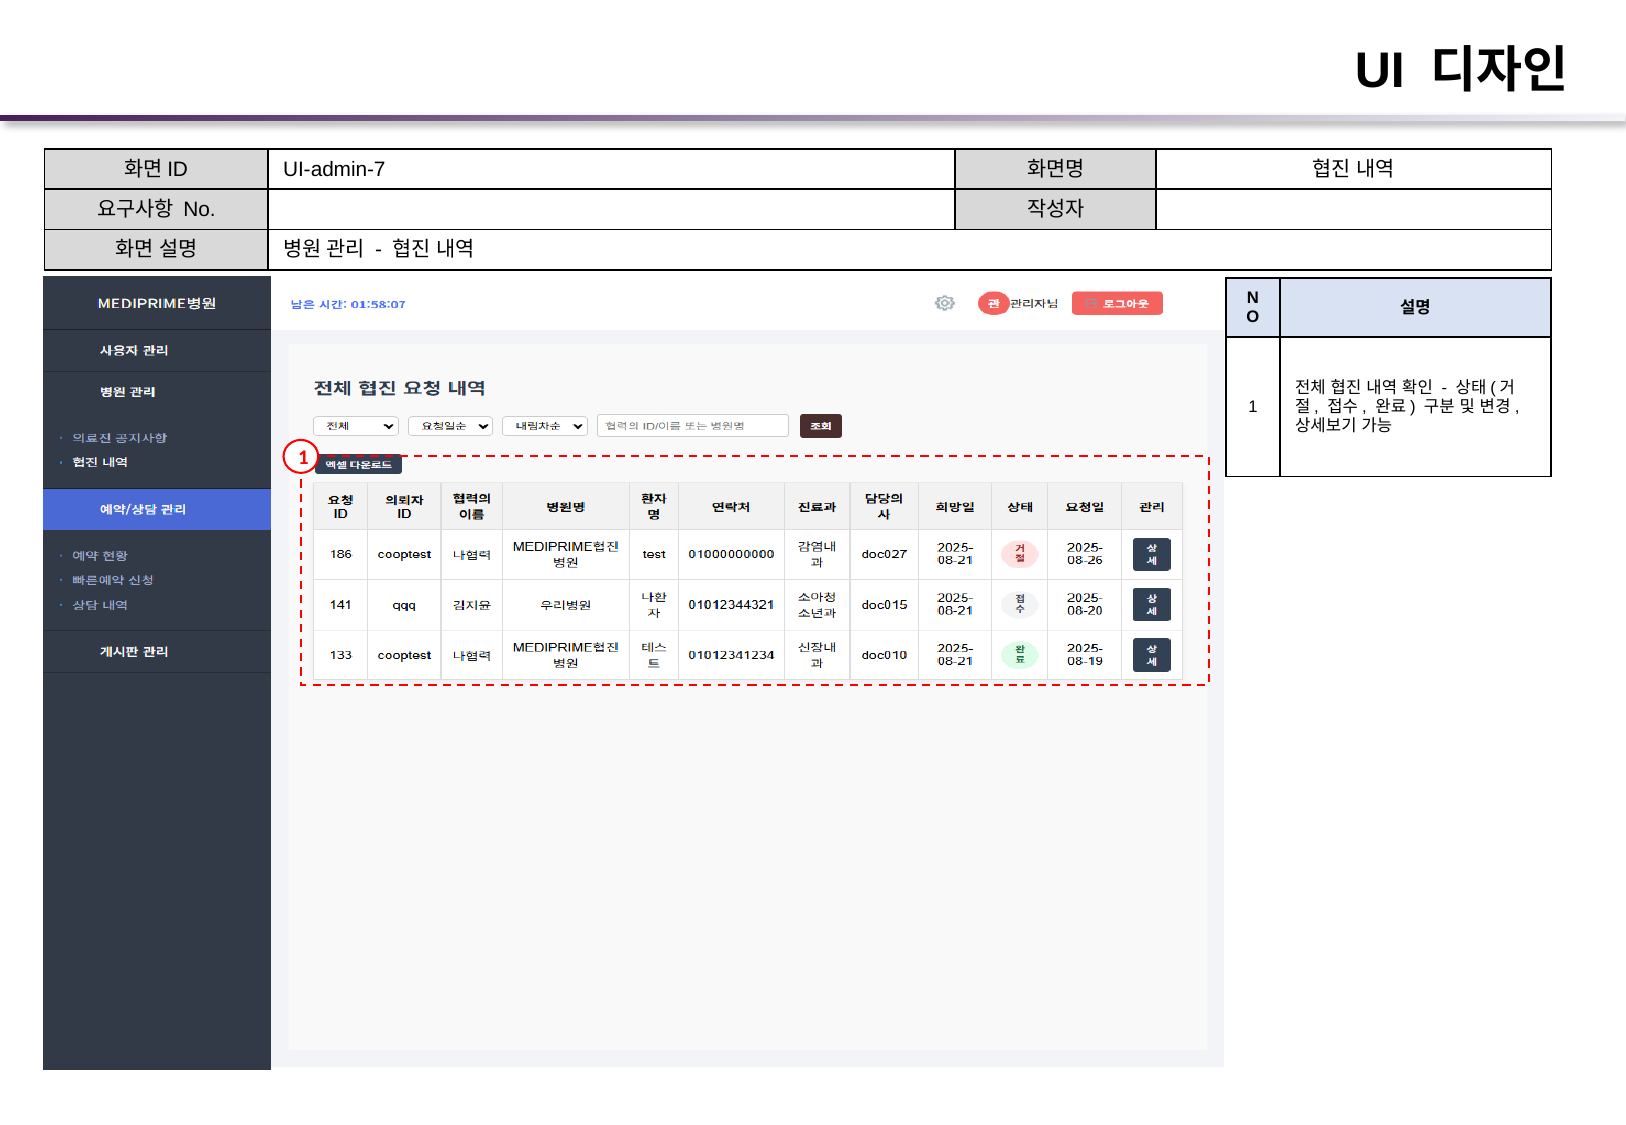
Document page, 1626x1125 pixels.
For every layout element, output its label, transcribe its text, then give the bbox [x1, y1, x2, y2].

table_cell 전체 협진 내역 확인 - 상태(거절, 접수, 완료) 구분 및 변경, 상세보기 가능 [1281, 338, 1550, 476]
table_header UI-admin-7 [269, 150, 954, 188]
table_header 협진 내역 [1157, 150, 1551, 188]
table_cell 작성자 [956, 190, 1155, 229]
table_cell 1 [1227, 338, 1279, 476]
table_header 설명 [1281, 279, 1550, 336]
picture [43, 276, 1226, 1070]
table_header 화면ID [45, 150, 267, 188]
table_header NO [1227, 279, 1279, 336]
table_cell 병원 관리 - 협진 내역 [269, 230, 1551, 269]
table_cell 요구사항 No. [45, 190, 267, 229]
table_cell [269, 190, 954, 229]
table_cell [1157, 190, 1551, 229]
table_cell 화면 설명 [45, 230, 267, 269]
table_header 화면명 [956, 150, 1155, 188]
